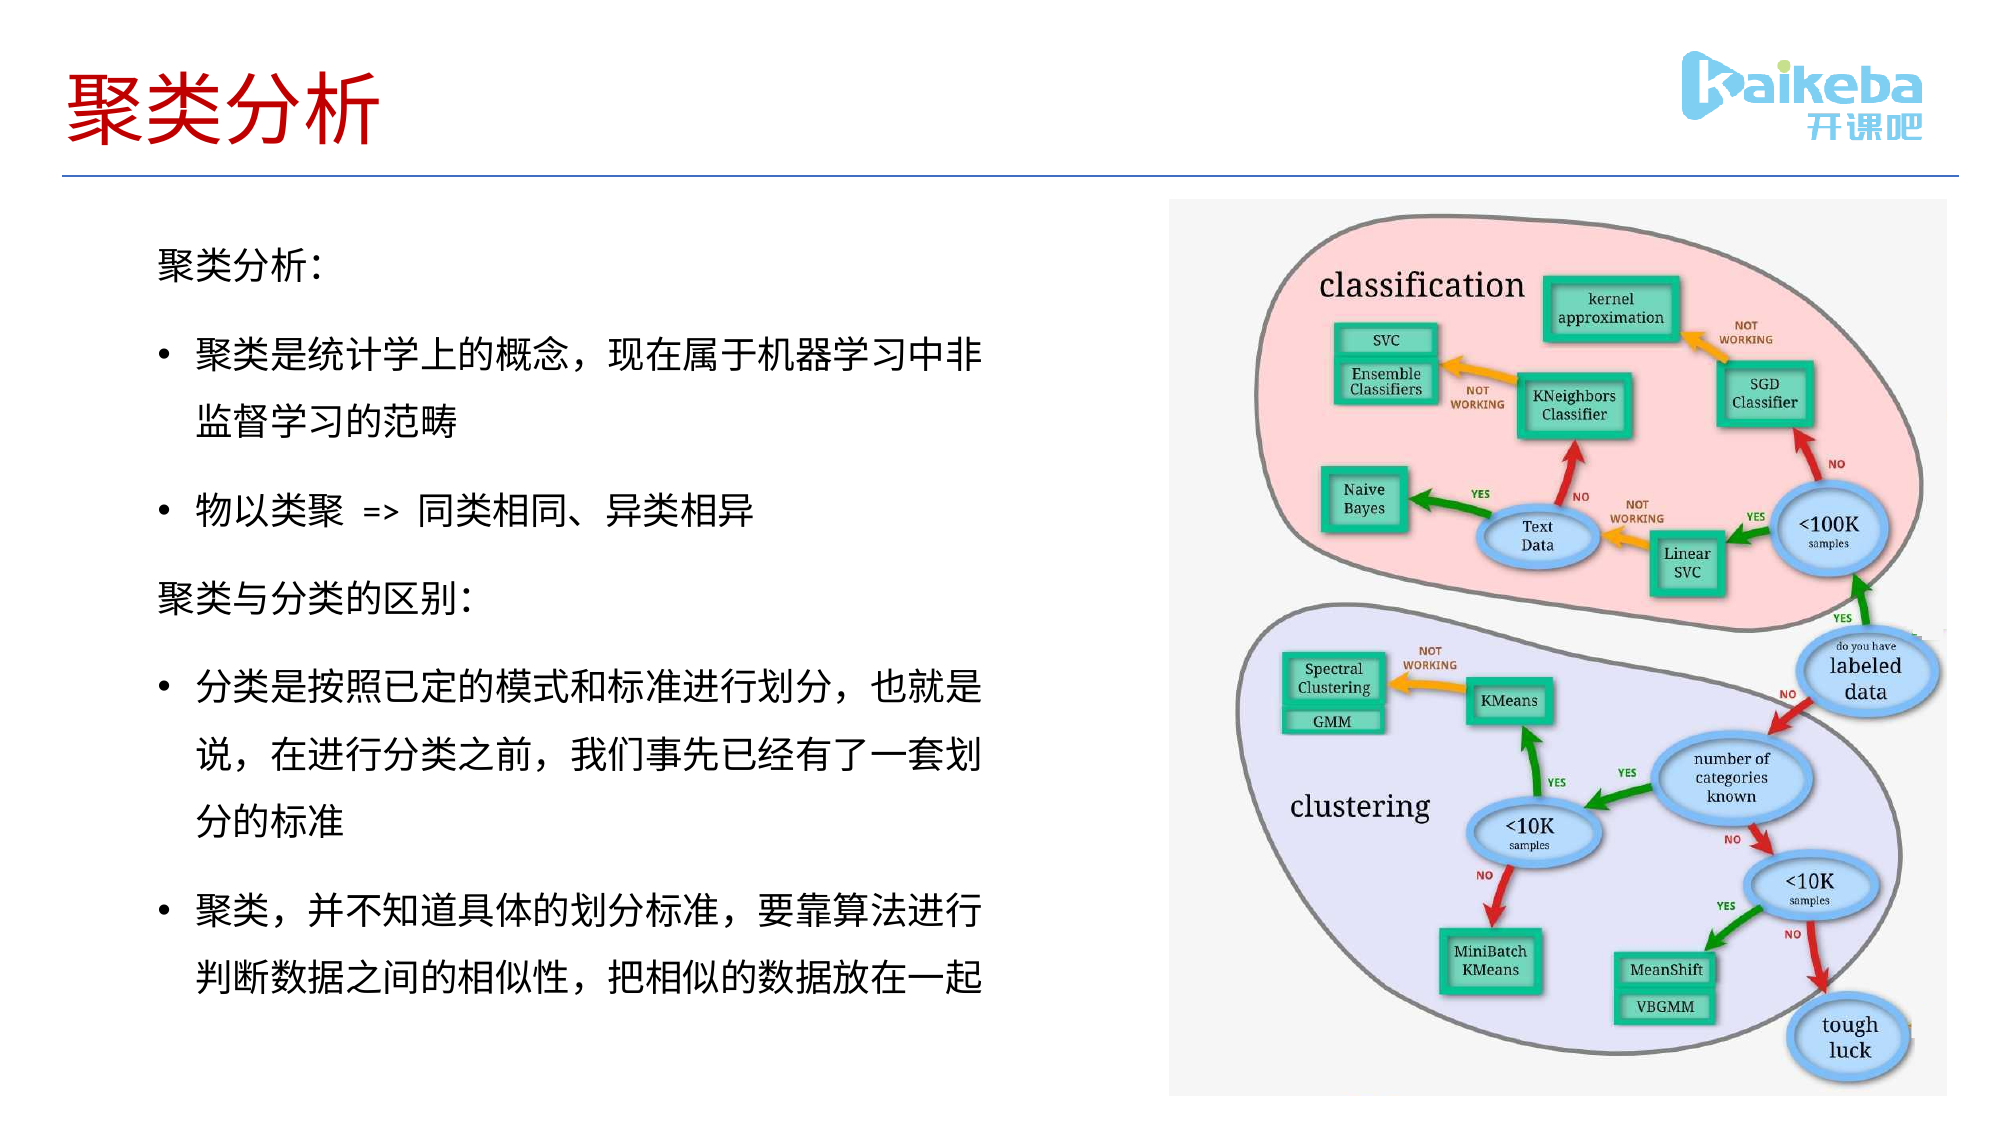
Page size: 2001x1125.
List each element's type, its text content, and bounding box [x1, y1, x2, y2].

text_box 聚类分析： 聚类是统计学上的概念，现在属于机器学习中非监督学习的范畴 物以类聚 => 同类相同、异类相异 聚类与分类的区别： 分类是按照已定的模式和标准进行划分，也就是说，在进行分类之前，我们事先已经有了一套划分的标准 聚类，并不知道具体的划分标准，要靠算法进行判断数据之间的相似性，把相似的数据放在一起 [150, 212, 1026, 1081]
table_cell 1 [1653, 21, 1950, 167]
title 聚类分析 [57, 59, 1728, 167]
picture [1169, 199, 1947, 1096]
